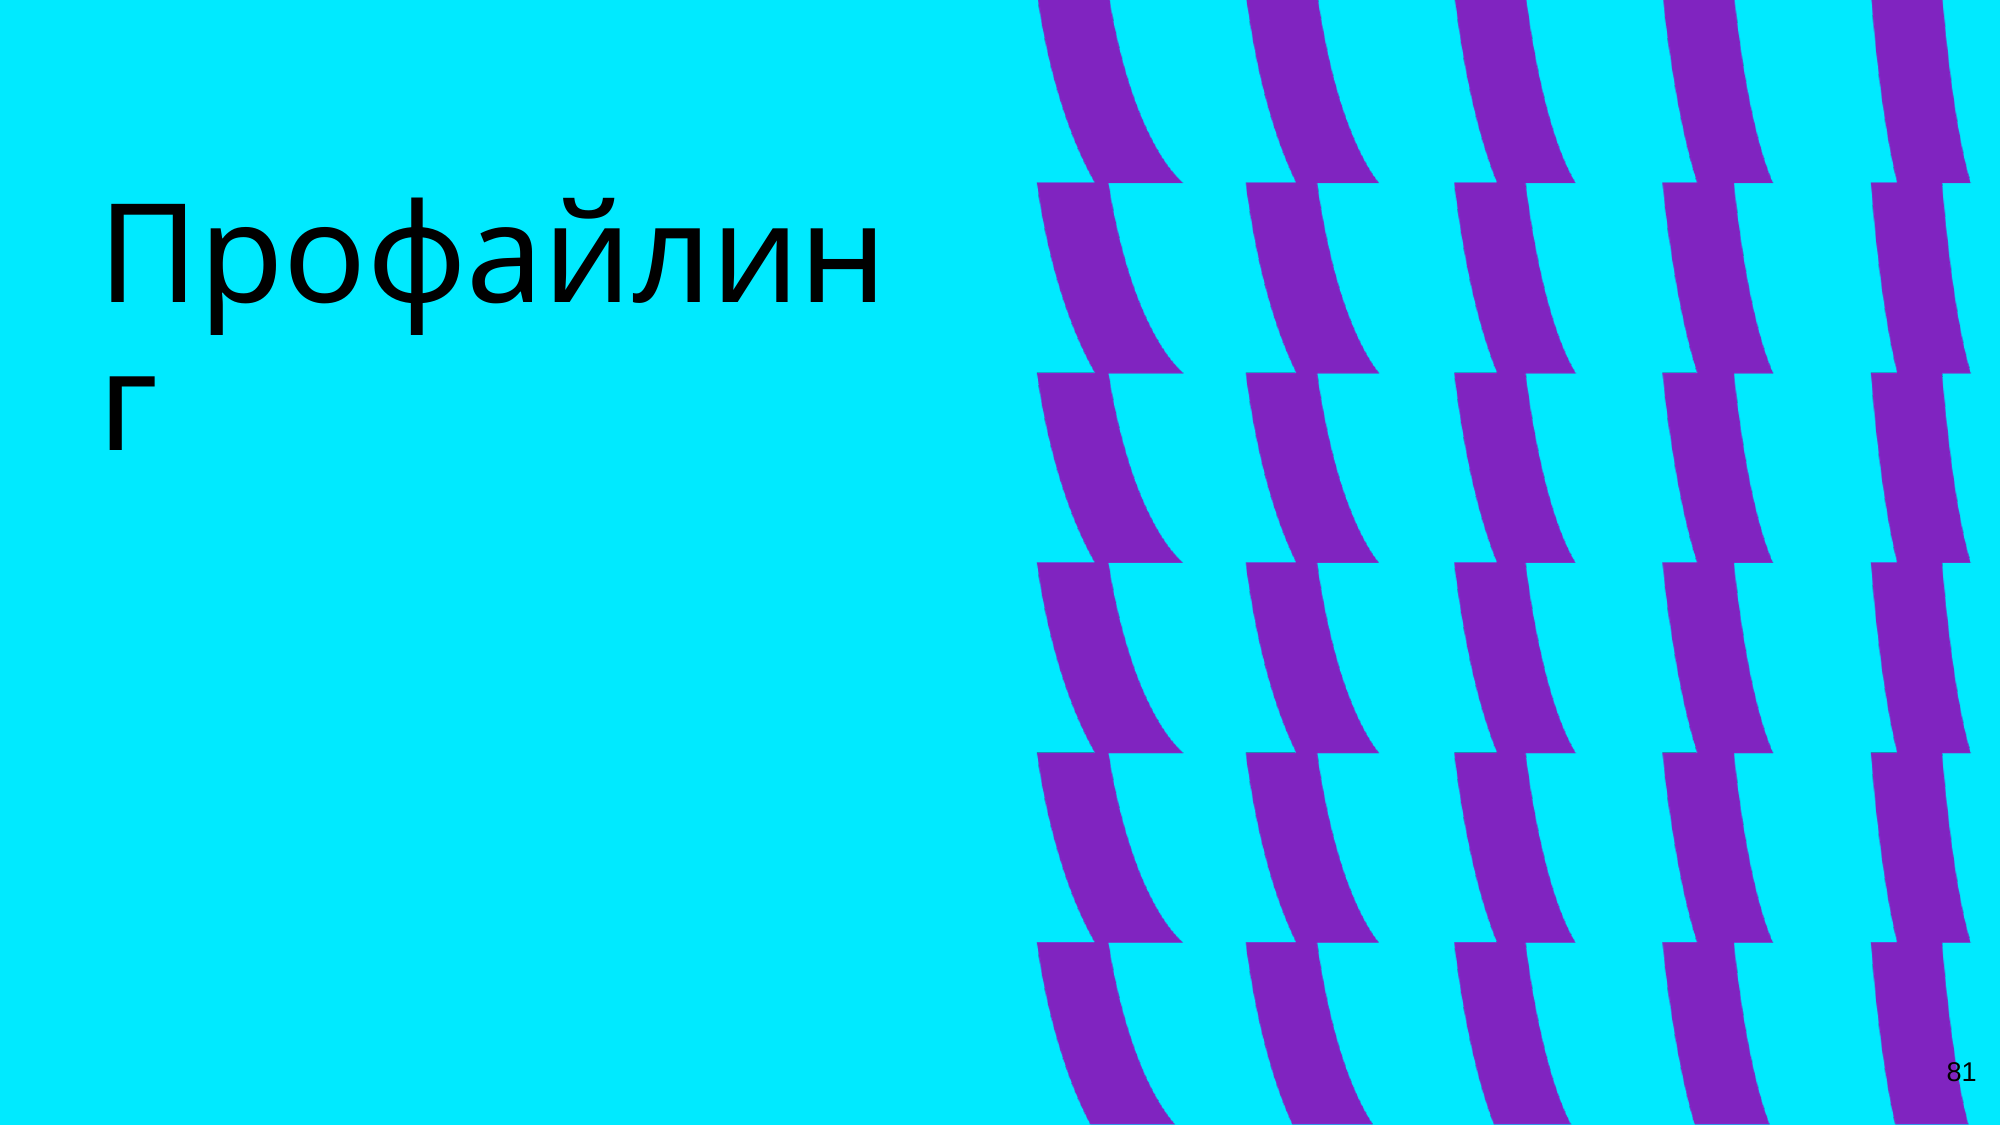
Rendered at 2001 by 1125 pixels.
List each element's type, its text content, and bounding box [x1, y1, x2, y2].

picture [999, 0, 2000, 1125]
title Профайлинг [98, 183, 933, 481]
